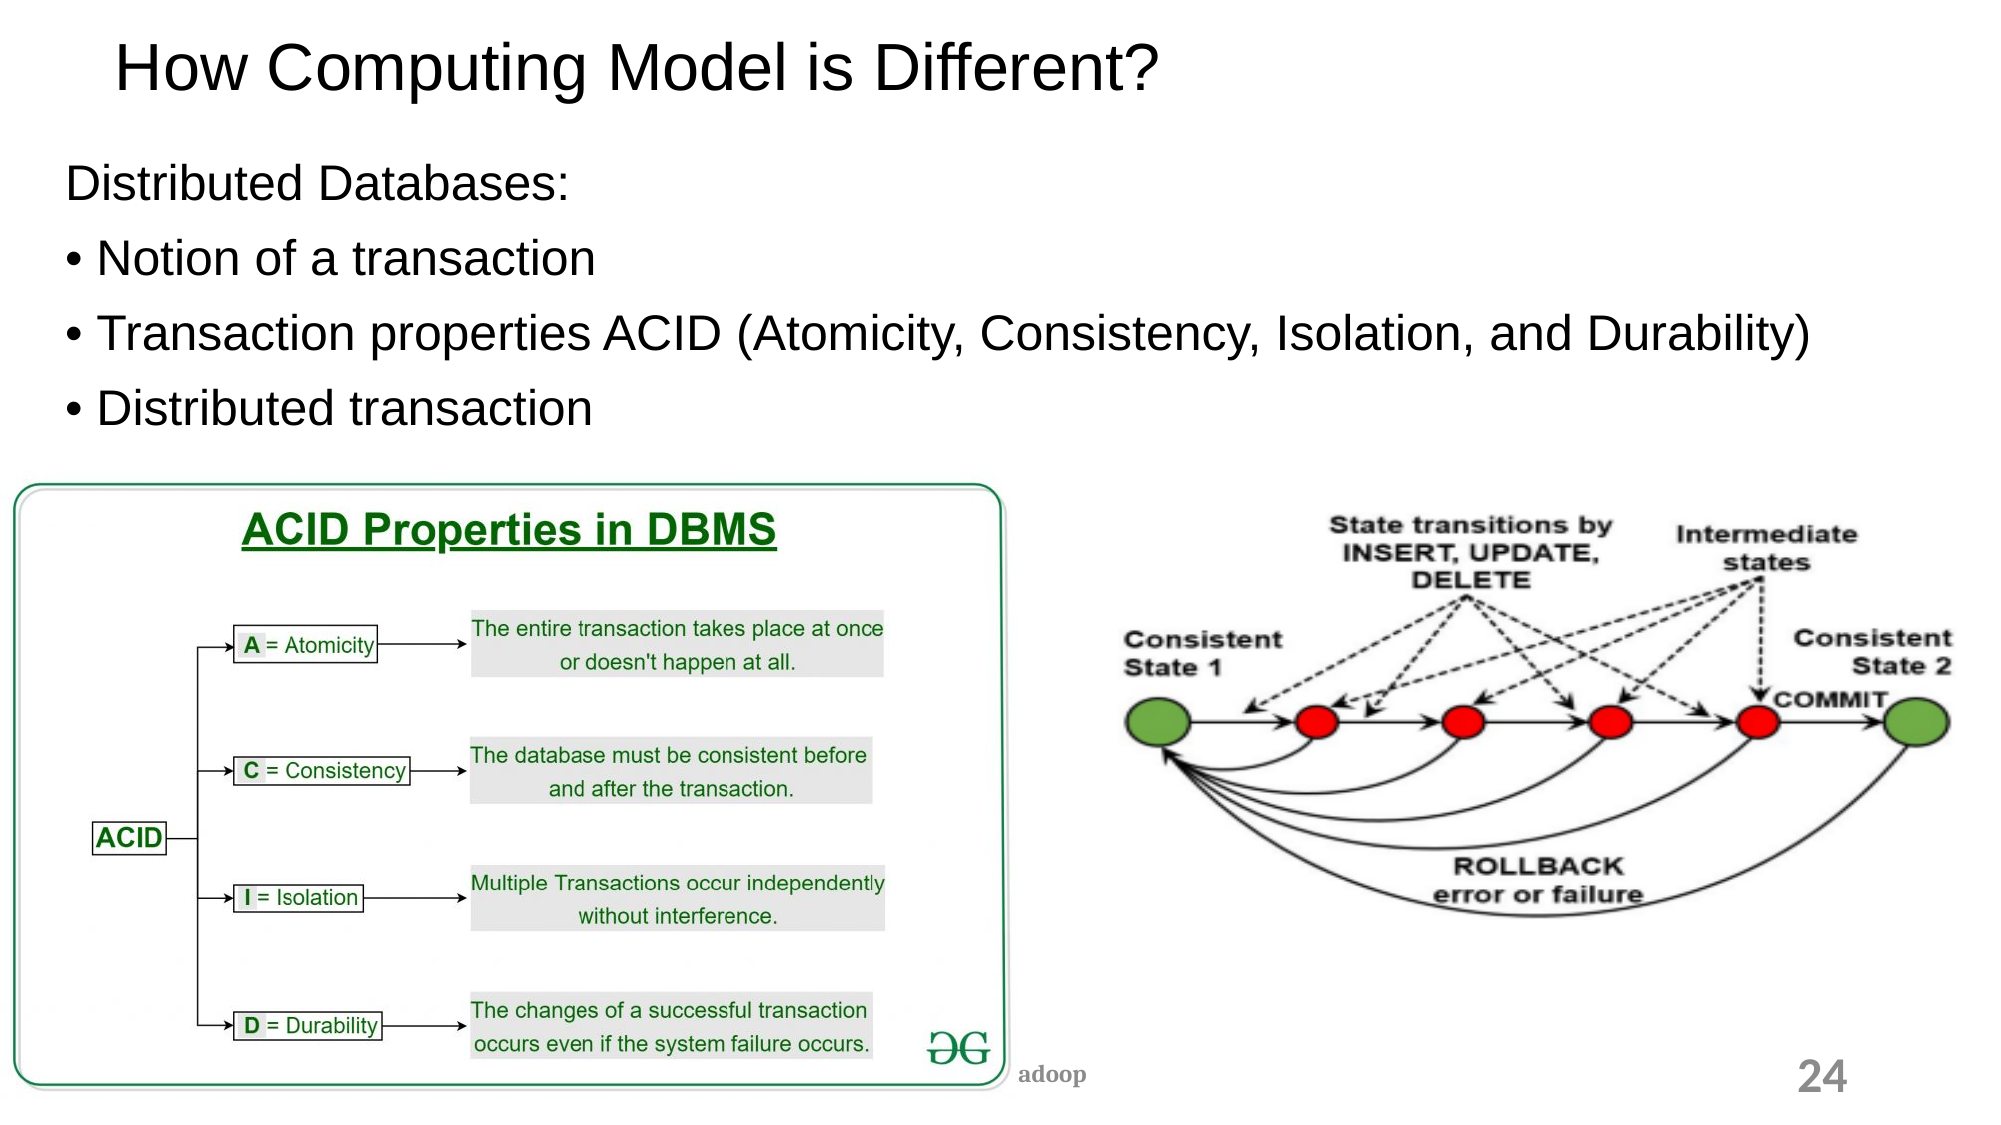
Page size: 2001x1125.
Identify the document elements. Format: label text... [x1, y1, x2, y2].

slide_number 24 [1412, 1042, 1863, 1103]
picture [0, 471, 1017, 1098]
list Distributed Databases: • Notion of a transaction • Transaction properties ACID (Atomicity, Consistency, Isolation, and Durability) • Distributed transaction [50, 149, 1950, 1088]
footer Unit-IV-Hadoop [662, 1042, 1338, 1103]
title How Computing Model is Different? [99, 0, 1900, 138]
picture [1044, 471, 2000, 965]
